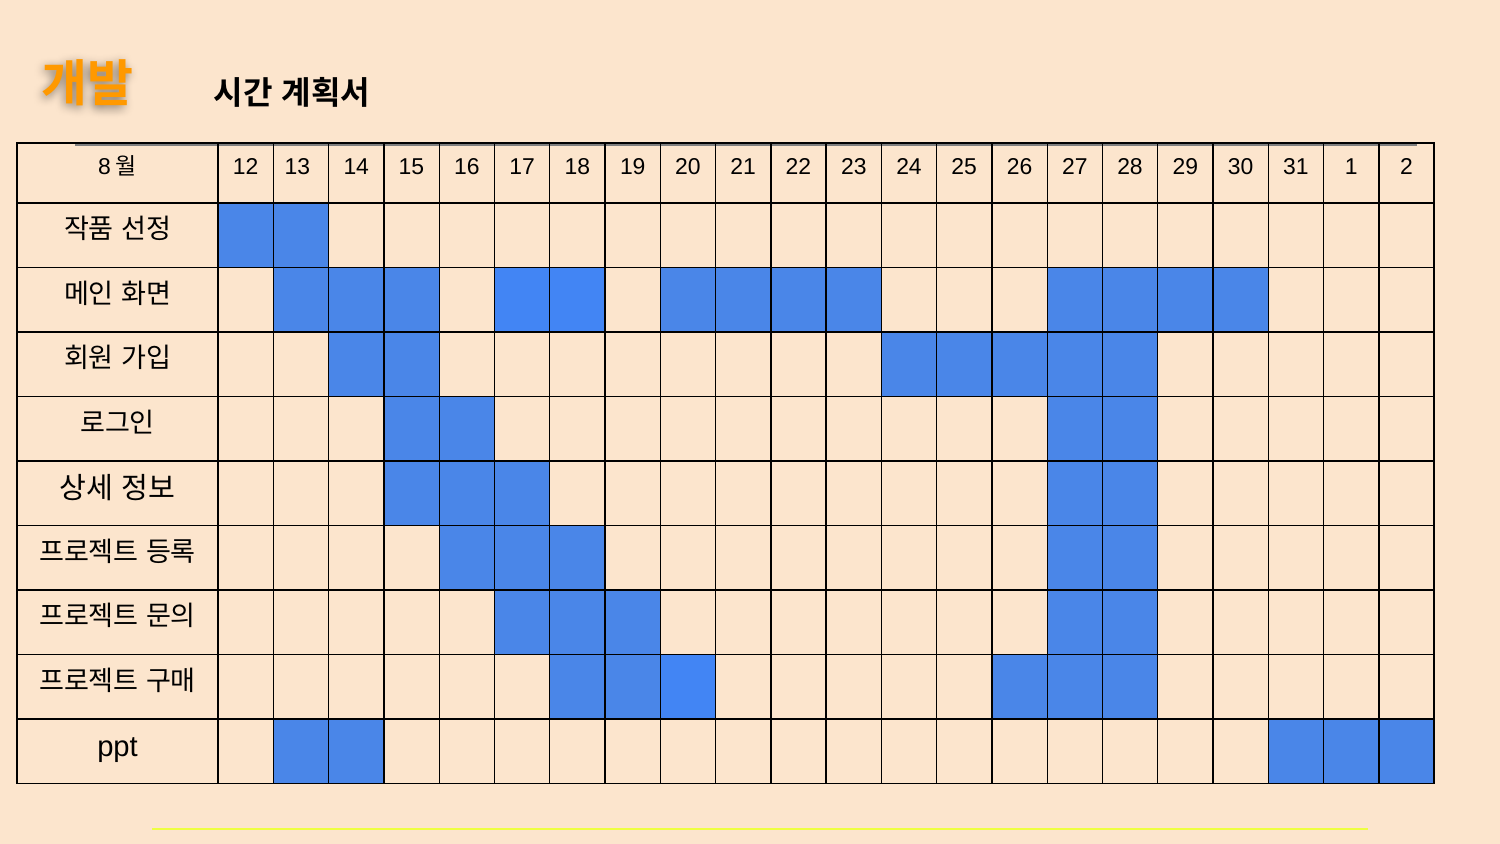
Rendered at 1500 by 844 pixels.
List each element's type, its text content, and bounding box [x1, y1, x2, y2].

table_cell [1048, 333, 1102, 396]
table_cell [937, 655, 991, 718]
table_cell [440, 204, 494, 267]
table_cell [1214, 333, 1268, 396]
table_cell [827, 397, 881, 460]
table_cell [329, 720, 383, 783]
table_cell [1158, 462, 1212, 525]
table_cell [274, 591, 328, 654]
table_cell 프로젝트 등록 [18, 526, 217, 589]
table_cell [1269, 333, 1323, 396]
table_cell [772, 397, 825, 460]
table_cell [385, 333, 439, 396]
text_box 시간 계획서 [202, 34, 462, 118]
table_cell [882, 333, 936, 396]
table_header 31 [1269, 144, 1323, 202]
table_cell [1324, 333, 1378, 396]
table_cell [495, 397, 549, 460]
table_cell [219, 268, 273, 331]
table_cell [661, 591, 715, 654]
table_header 12 [219, 144, 273, 202]
table_cell [1158, 655, 1212, 718]
table_cell [1269, 268, 1323, 331]
table_cell [1380, 526, 1433, 589]
table_cell [882, 526, 936, 589]
table_cell [827, 591, 881, 654]
table_cell [1103, 526, 1157, 589]
table_cell [661, 333, 715, 396]
table_cell [1158, 526, 1212, 589]
table_cell [772, 591, 825, 654]
table_cell [937, 591, 991, 654]
table_cell [274, 268, 328, 331]
table_cell [1380, 655, 1433, 718]
table_cell [329, 204, 383, 267]
table_cell [1103, 204, 1157, 267]
table_cell [440, 526, 494, 589]
table_cell [550, 397, 604, 460]
table_cell [716, 462, 770, 525]
table_cell [274, 720, 328, 783]
table_cell [329, 655, 383, 718]
table_cell [495, 655, 549, 718]
table_cell [1324, 655, 1378, 718]
table_cell [1269, 204, 1323, 267]
table_cell [329, 526, 383, 589]
table_cell [1158, 591, 1212, 654]
table_header 17 [495, 144, 549, 202]
table_cell 로그인 [18, 397, 217, 460]
table_cell [1214, 397, 1268, 460]
table_cell [440, 591, 494, 654]
table_cell [993, 333, 1047, 396]
table_cell [993, 526, 1047, 589]
table_cell [329, 591, 383, 654]
table_cell 상세 정보 [18, 462, 217, 525]
table_cell [993, 397, 1047, 460]
table_cell [606, 204, 660, 267]
table_cell [1269, 526, 1323, 589]
table_cell [772, 462, 825, 525]
table_cell [937, 720, 991, 783]
table_cell [274, 204, 328, 267]
table_cell [274, 397, 328, 460]
table_cell [993, 655, 1047, 718]
table_header 29 [1158, 144, 1212, 202]
table_cell [1103, 655, 1157, 718]
table_cell [1158, 268, 1212, 331]
table_cell [550, 204, 604, 267]
table_cell [495, 268, 549, 331]
table_cell [274, 333, 328, 396]
table_cell [882, 268, 936, 331]
table_cell [661, 526, 715, 589]
table_cell [1214, 268, 1268, 331]
table_cell [1158, 720, 1212, 783]
table_cell [1048, 591, 1102, 654]
table_cell [385, 397, 439, 460]
table_cell [550, 268, 604, 331]
table_cell [550, 720, 604, 783]
table_cell [1324, 268, 1378, 331]
table_cell [1269, 397, 1323, 460]
table_cell [993, 462, 1047, 525]
table_cell [606, 591, 660, 654]
table_cell [937, 462, 991, 525]
table_header 20 [661, 144, 715, 202]
table_cell [716, 268, 770, 331]
table_header 27 [1048, 144, 1102, 202]
table_header 2 [1380, 144, 1433, 202]
table_header 25 [937, 144, 991, 202]
table_cell [219, 655, 273, 718]
table_header 26 [993, 144, 1047, 202]
table_cell [385, 204, 439, 267]
table_cell [716, 591, 770, 654]
table_cell [1103, 720, 1157, 783]
table_cell [716, 655, 770, 718]
table_cell [993, 204, 1047, 267]
table_cell [219, 462, 273, 525]
table_cell [495, 526, 549, 589]
table_cell [606, 333, 660, 396]
table_cell [882, 204, 936, 267]
table_cell [716, 333, 770, 396]
table_cell [1048, 204, 1102, 267]
table_cell [1380, 462, 1433, 525]
table_cell [882, 462, 936, 525]
table_header 14 [329, 144, 383, 202]
table_cell [385, 655, 439, 718]
table_cell 프로젝트 구매 [18, 655, 217, 718]
table_cell [1158, 333, 1212, 396]
table_cell [1324, 526, 1378, 589]
table_cell [827, 526, 881, 589]
table_cell 메인 화면 [18, 268, 217, 331]
table_cell [827, 204, 881, 267]
table_cell [550, 462, 604, 525]
table_cell [1048, 268, 1102, 331]
table_cell [772, 204, 825, 267]
table_cell [550, 591, 604, 654]
table_cell [1324, 204, 1378, 267]
table_cell [1269, 591, 1323, 654]
table_cell [1214, 655, 1268, 718]
table_cell [495, 462, 549, 525]
table_cell [1048, 462, 1102, 525]
table_header 23 [827, 144, 881, 202]
table_cell [661, 462, 715, 525]
table_cell [495, 591, 549, 654]
table_header 22 [772, 144, 825, 202]
table_cell [772, 333, 825, 396]
table_cell [550, 526, 604, 589]
table_cell [329, 333, 383, 396]
table_cell [1103, 268, 1157, 331]
table_cell [1214, 204, 1268, 267]
table_cell [772, 526, 825, 589]
table_cell [827, 268, 881, 331]
table_cell [495, 204, 549, 267]
table_cell [329, 268, 383, 331]
table_cell [993, 591, 1047, 654]
text_box 개발 [29, 46, 219, 130]
table_cell [716, 720, 770, 783]
table_cell [827, 720, 881, 783]
table_cell [219, 720, 273, 783]
table_cell [274, 526, 328, 589]
table_cell [1380, 397, 1433, 460]
table_cell [606, 526, 660, 589]
table_cell [716, 397, 770, 460]
table_cell [937, 526, 991, 589]
table_cell [1048, 397, 1102, 460]
table_cell [329, 397, 383, 460]
table_cell [606, 462, 660, 525]
table_cell [1380, 720, 1433, 783]
table_cell [1214, 462, 1268, 525]
table_cell [882, 397, 936, 460]
table_cell [1103, 462, 1157, 525]
table_cell [440, 720, 494, 783]
table_cell [329, 462, 383, 525]
table_cell [1214, 526, 1268, 589]
table_cell [219, 591, 273, 654]
table_cell [1269, 655, 1323, 718]
table_header 24 [882, 144, 936, 202]
table_cell [440, 333, 494, 396]
table_cell [385, 526, 439, 589]
table_cell [550, 333, 604, 396]
table_cell [219, 397, 273, 460]
table_cell [1324, 397, 1378, 460]
table_cell [606, 720, 660, 783]
table_cell [1158, 397, 1212, 460]
table_header 1 [1324, 144, 1378, 202]
table_cell [219, 526, 273, 589]
table_cell [1214, 720, 1268, 783]
table_cell [440, 268, 494, 331]
table_header 8월 [18, 144, 217, 202]
table_cell [1324, 462, 1378, 525]
table_cell [274, 655, 328, 718]
table_cell [219, 333, 273, 396]
table_cell [716, 526, 770, 589]
table_cell [772, 655, 825, 718]
table_cell [385, 462, 439, 525]
table_cell [606, 397, 660, 460]
table_cell [772, 268, 825, 331]
table_cell [606, 655, 660, 718]
table_cell [661, 268, 715, 331]
table_cell [937, 397, 991, 460]
table_cell [1048, 526, 1102, 589]
table_cell 회원 가입 [18, 333, 217, 396]
table_cell [440, 655, 494, 718]
table_cell [385, 720, 439, 783]
table_cell [1324, 591, 1378, 654]
table_cell [1324, 720, 1378, 783]
table_cell [1269, 720, 1323, 783]
table_header 13 [274, 144, 328, 202]
table_cell [495, 333, 549, 396]
table_cell [827, 462, 881, 525]
table_cell [882, 655, 936, 718]
table_cell [440, 397, 494, 460]
table_cell [219, 204, 273, 267]
table_header 30 [1214, 144, 1268, 202]
table_cell [1158, 204, 1212, 267]
table_cell [1103, 397, 1157, 460]
table_cell [937, 333, 991, 396]
table_cell 프로젝트 문의 [18, 591, 217, 654]
table_cell [1380, 204, 1433, 267]
table_header 19 [606, 144, 660, 202]
table_cell [827, 333, 881, 396]
table_cell [1380, 333, 1433, 396]
table_header 16 [440, 144, 494, 202]
table_cell [550, 655, 604, 718]
table_cell [385, 268, 439, 331]
table_cell [716, 204, 770, 267]
table_cell [1103, 333, 1157, 396]
table_cell [1048, 720, 1102, 783]
table_cell [1103, 591, 1157, 654]
table_cell [661, 397, 715, 460]
table_cell [495, 720, 549, 783]
table_cell [937, 268, 991, 331]
table_cell [274, 462, 328, 525]
table_cell [827, 655, 881, 718]
table_cell [606, 268, 660, 331]
table_header 21 [716, 144, 770, 202]
table_cell [1048, 655, 1102, 718]
table_cell [993, 720, 1047, 783]
table_header 15 [385, 144, 439, 202]
table_cell [772, 720, 825, 783]
table_cell ppt [18, 720, 217, 783]
table_cell [661, 204, 715, 267]
table_header 28 [1103, 144, 1157, 202]
table_header 18 [550, 144, 604, 202]
table_cell [1380, 591, 1433, 654]
table_cell [385, 591, 439, 654]
table_cell [882, 720, 936, 783]
table_cell [661, 720, 715, 783]
table_cell [1269, 462, 1323, 525]
table_cell [1380, 268, 1433, 331]
table_cell [661, 655, 715, 718]
table_cell [440, 462, 494, 525]
table_cell [937, 204, 991, 267]
table_cell [882, 591, 936, 654]
table_cell 작품 선정 [18, 204, 217, 267]
table_cell [1214, 591, 1268, 654]
table_cell [993, 268, 1047, 331]
